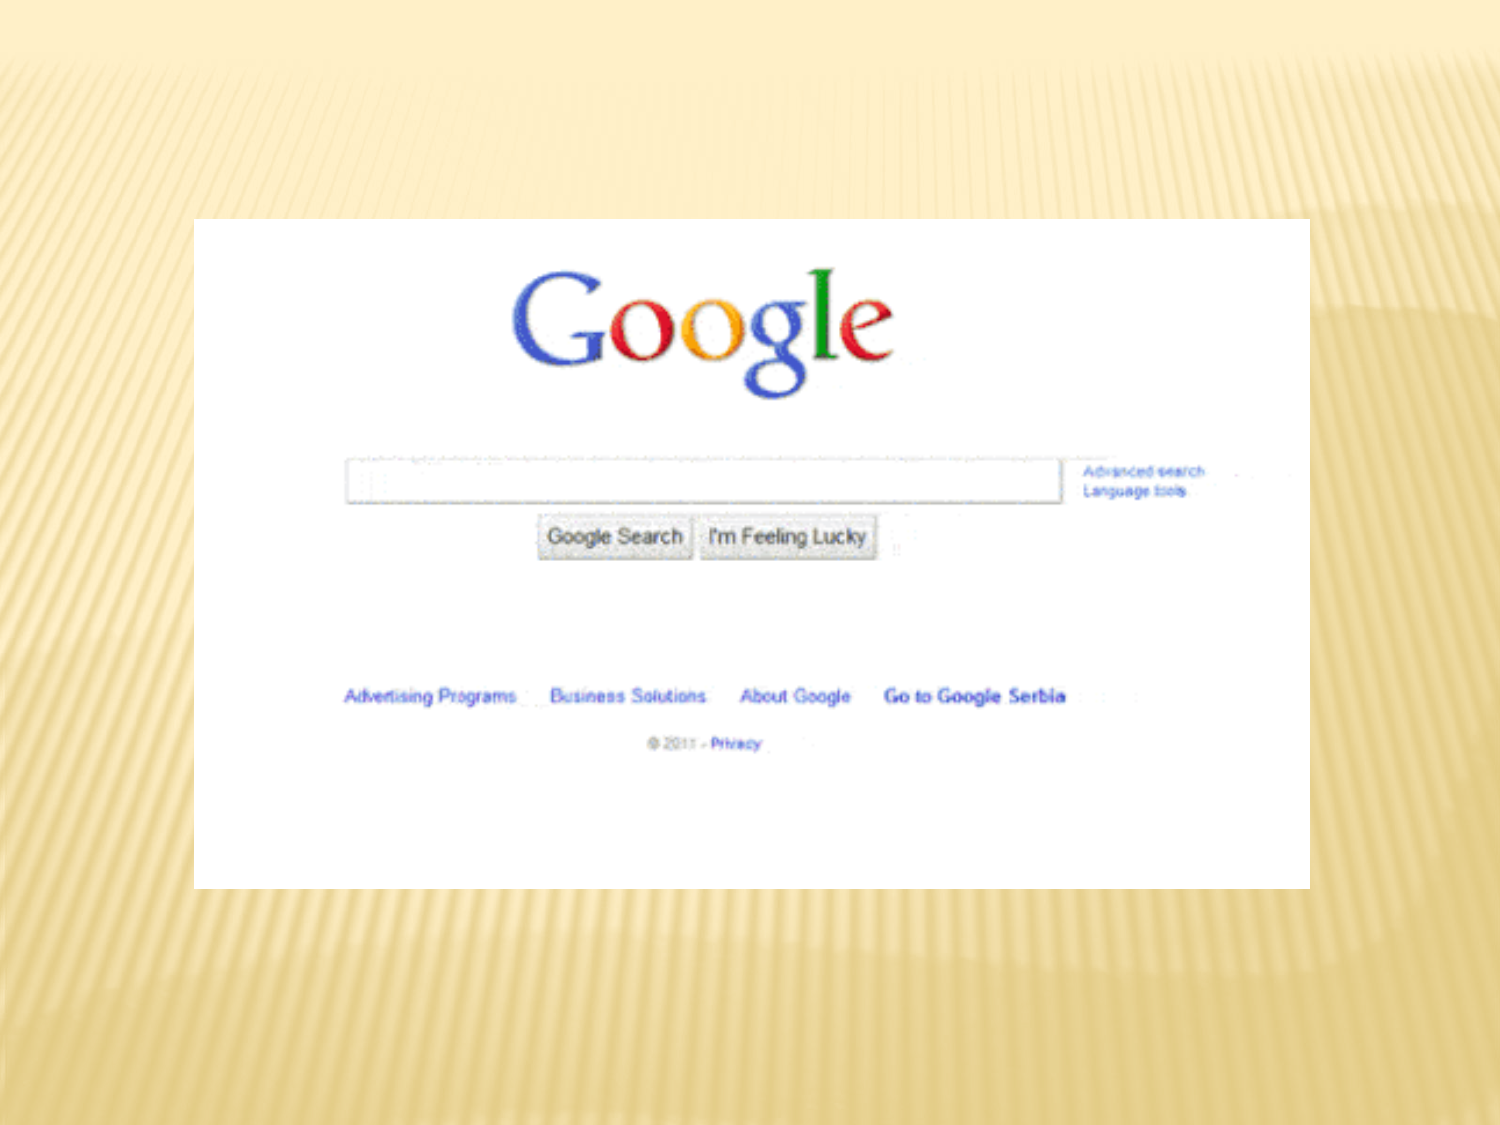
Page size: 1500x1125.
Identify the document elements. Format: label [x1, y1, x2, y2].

picture [194, 219, 1310, 889]
